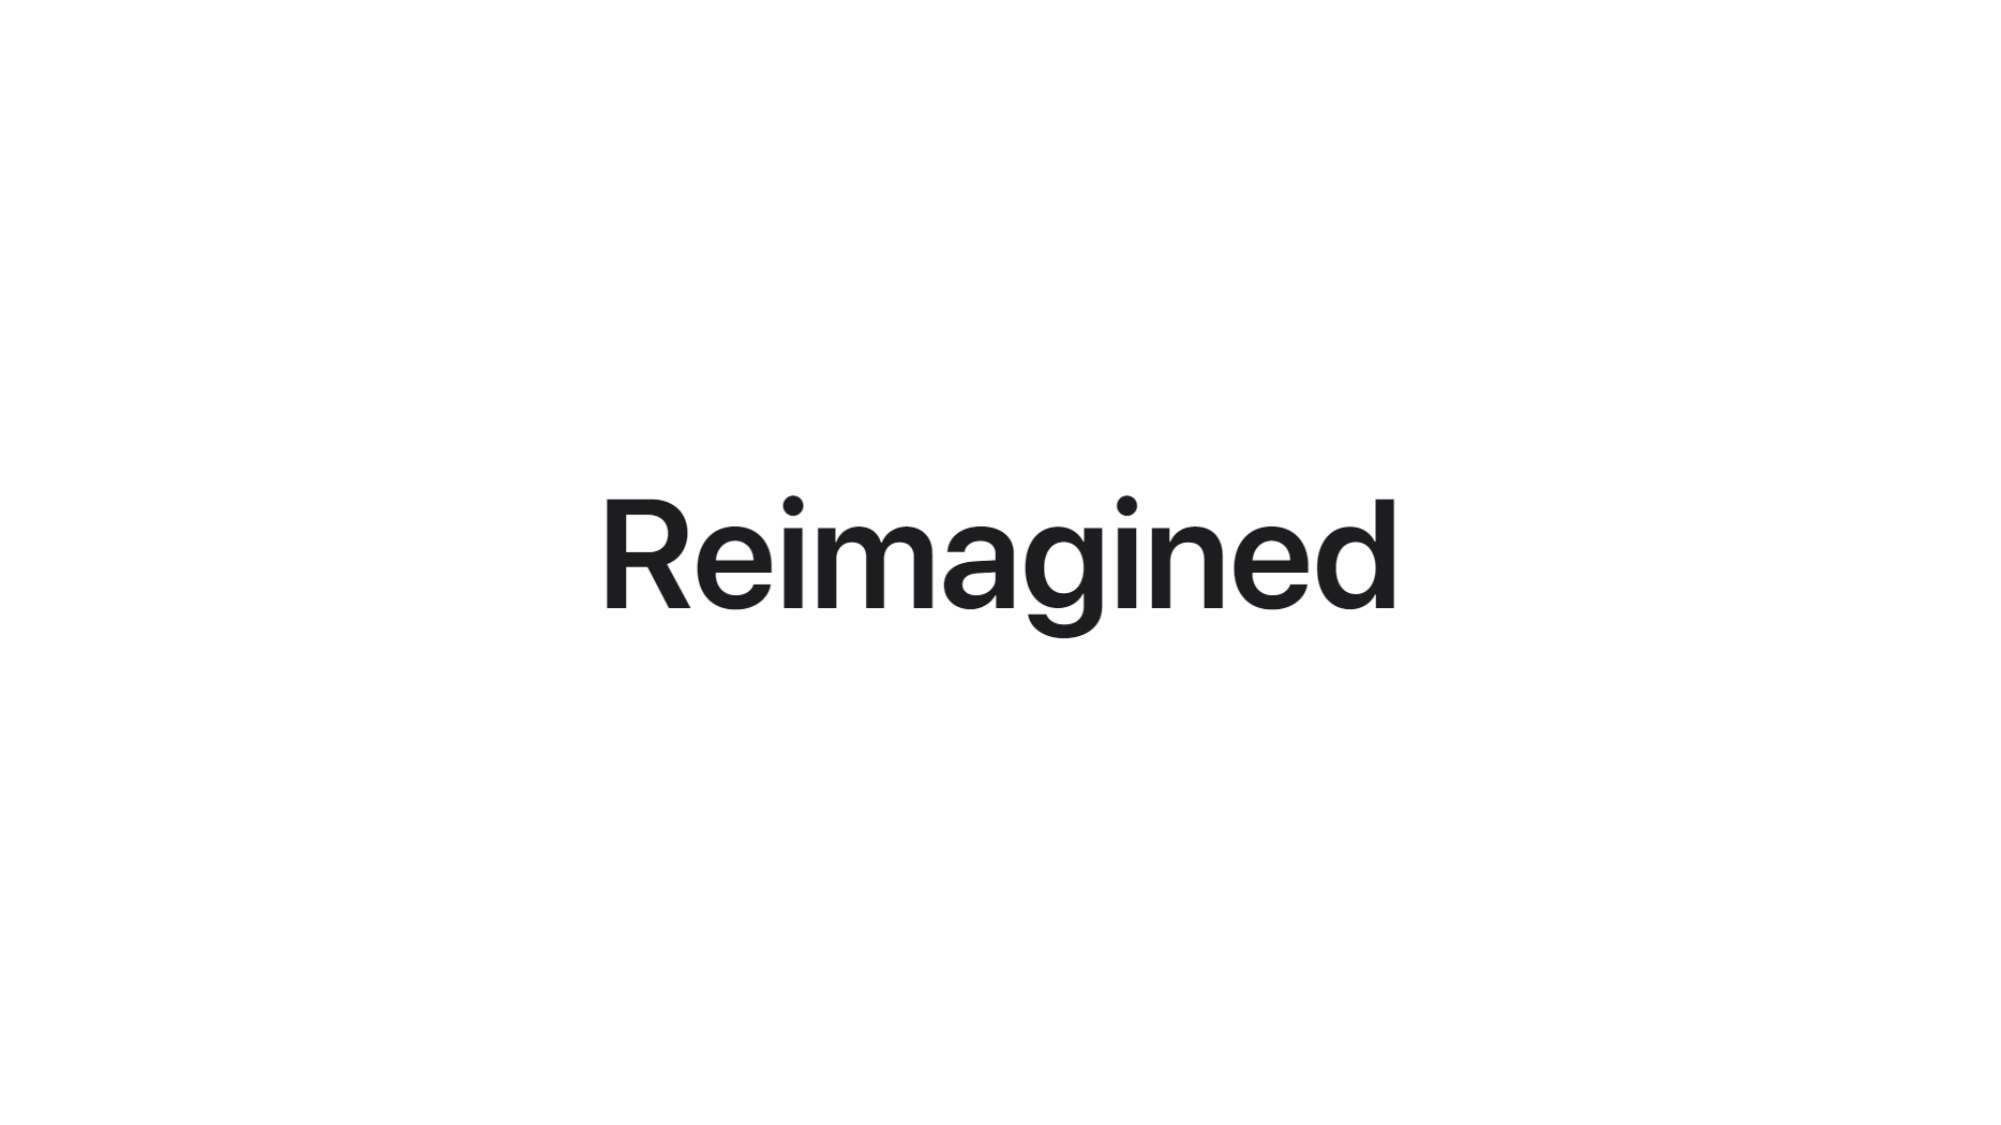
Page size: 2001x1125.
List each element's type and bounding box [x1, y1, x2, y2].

picture [581, 476, 1419, 649]
